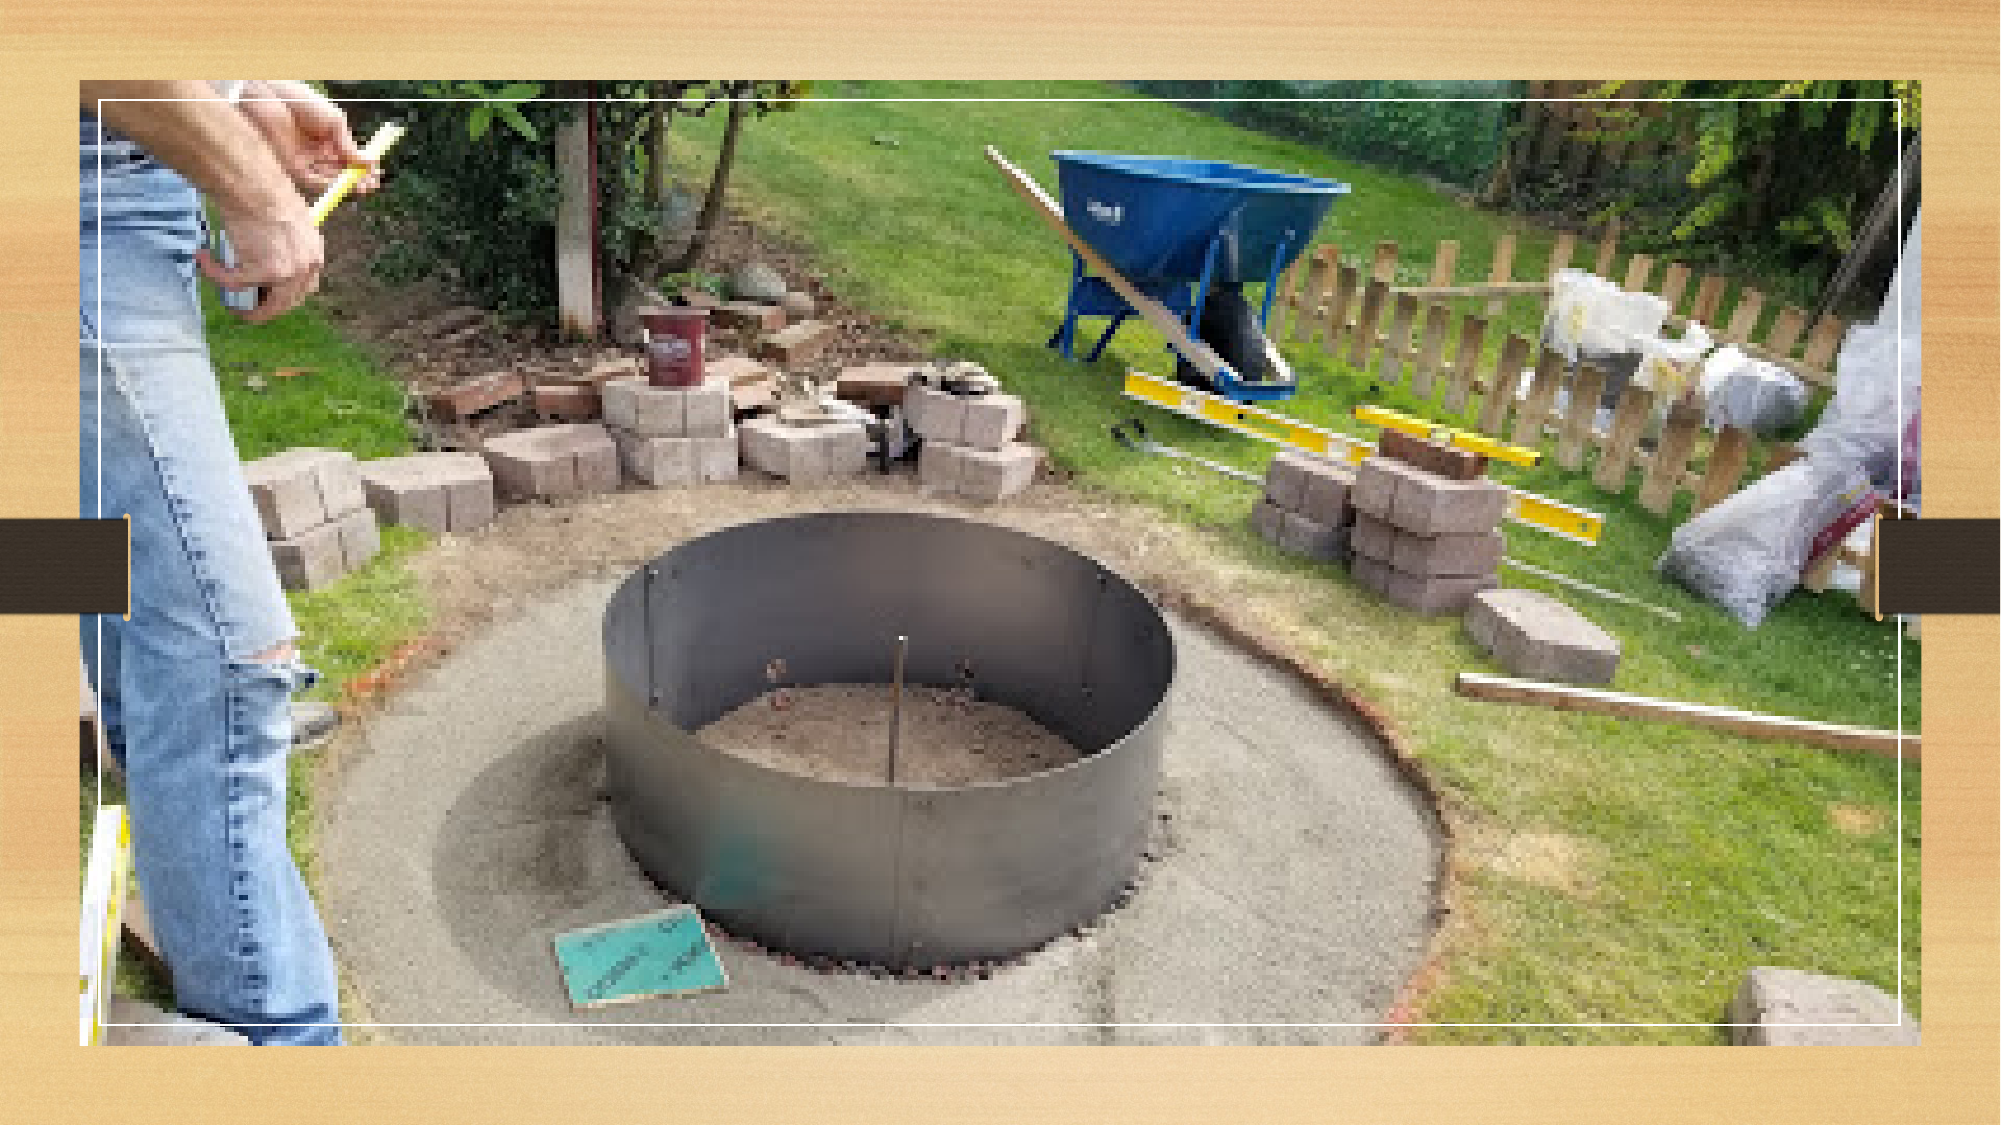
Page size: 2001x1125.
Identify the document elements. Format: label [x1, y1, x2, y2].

picture [79, 622, 1922, 1046]
text_box [0, 513, 2000, 622]
picture [79, 79, 1922, 513]
text_box [0, 622, 2000, 1125]
text_box [0, 0, 2000, 513]
